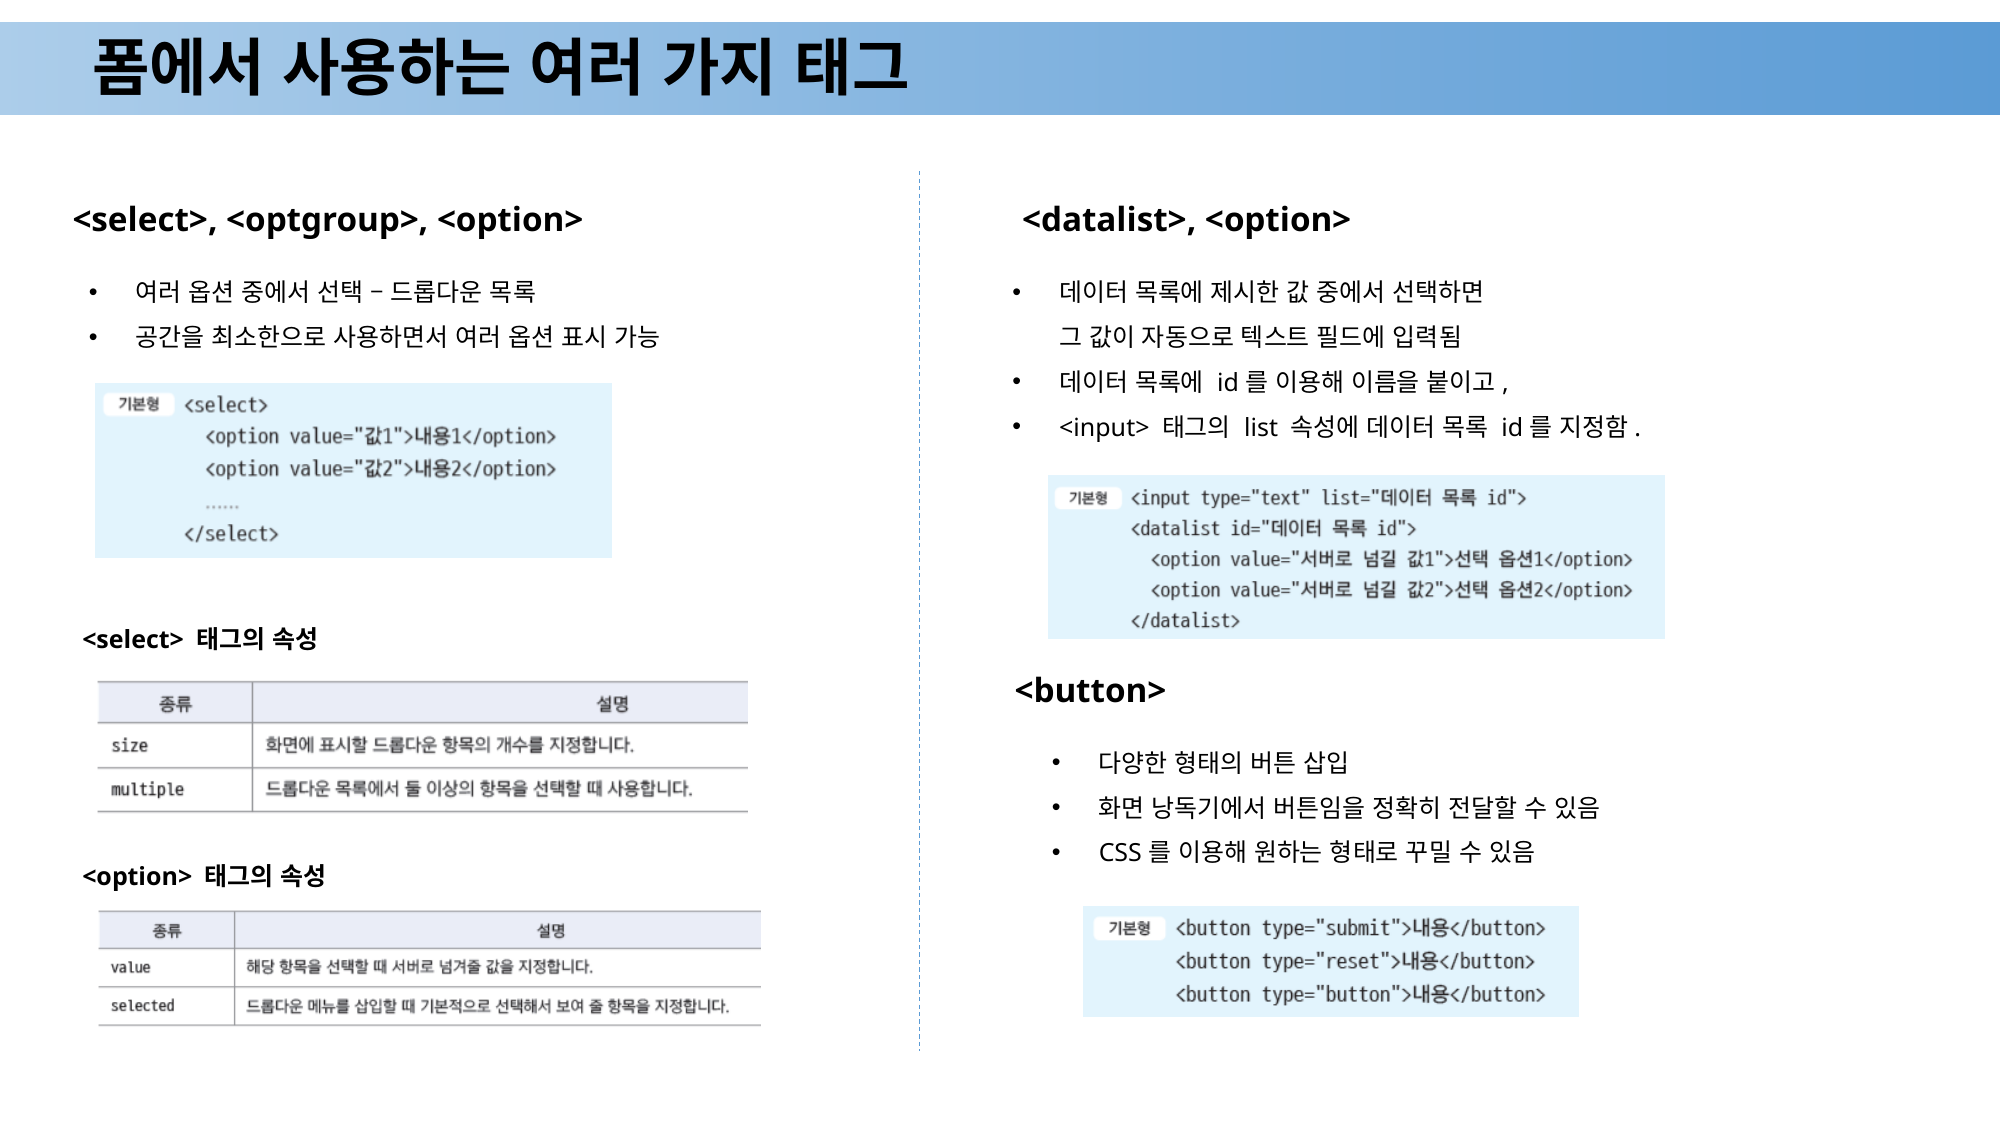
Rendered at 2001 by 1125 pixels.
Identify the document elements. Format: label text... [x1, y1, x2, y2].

text_box <select>, <optgroup>, <option> [57, 190, 918, 246]
text_box <select> 태그의 속성 [67, 601, 891, 662]
text_box 데이터 목록에 제시한 값 중에서 선택하면 그 값이 자동으로 텍스트 필드에 입력됨 데이터 목록에 id를 이용해 이름을 붙이고, <input> 태그의 list 속성에 데이터 목록 id를 지정함. [997, 254, 1821, 449]
picture [1083, 906, 1579, 1017]
picture [95, 907, 761, 1033]
text_box 여러 옵션 중에서 선택 – 드롭다운 목록 공간을 최소한으로 사용하면서 여러 옵션 표시 가능 [74, 254, 897, 359]
text_box <button> [999, 661, 1860, 717]
text_box 다양한 형태의 버튼 삽입 화면 낭독기에서 버튼임을 정확히 전달할 수 있음 CSS를 이용해 원하는 형태로 꾸밀 수 있음 [1037, 724, 1861, 875]
text_box <option> 태그의 속성 [67, 838, 891, 899]
title 폼에서 사용하는 여러 가지 태그 [77, 22, 1569, 118]
picture [1048, 475, 1665, 639]
picture [95, 677, 748, 818]
text_box <datalist>, <option> [1007, 190, 1868, 246]
picture [95, 383, 612, 558]
